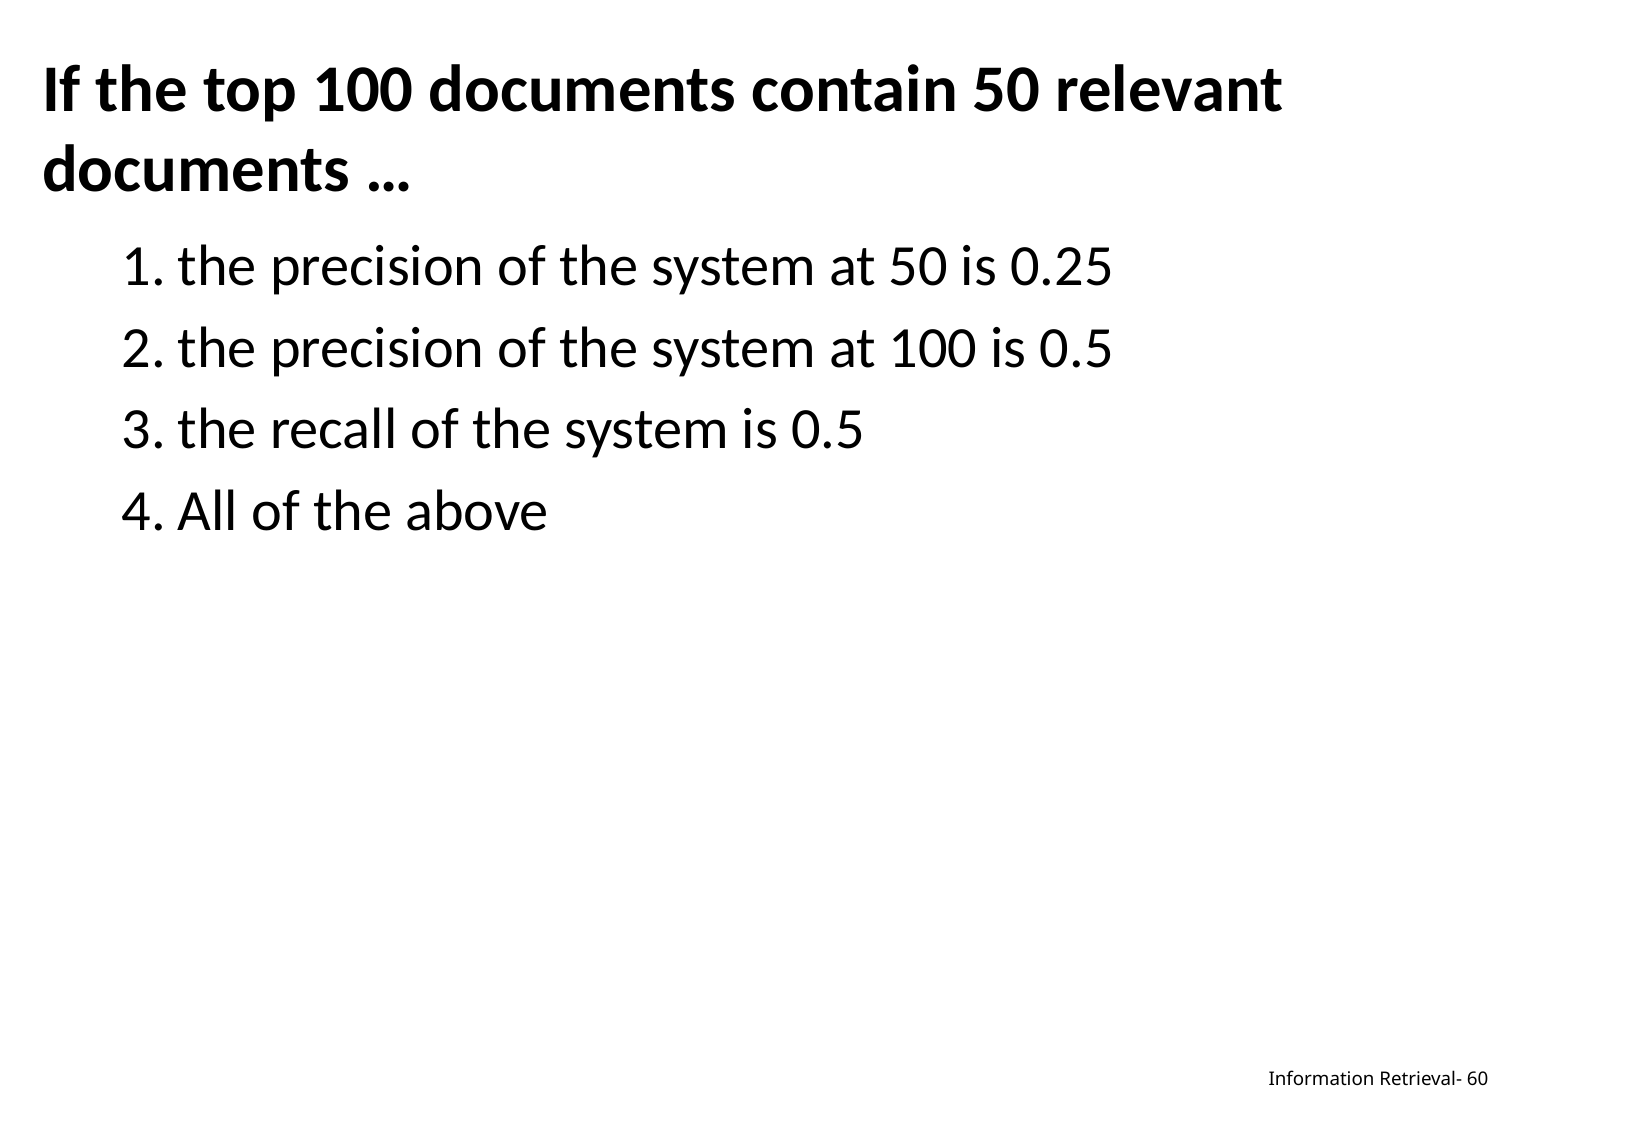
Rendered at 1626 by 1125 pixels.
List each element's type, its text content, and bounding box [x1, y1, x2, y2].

list the precision of the system at 50 is 0.25 the precision of the system at 100 is 0.5 the recall of the system is 0.5 All of the above [31, 220, 1508, 1045]
title If the top 100 documents contain 50 relevant documents … [27, 50, 1504, 200]
